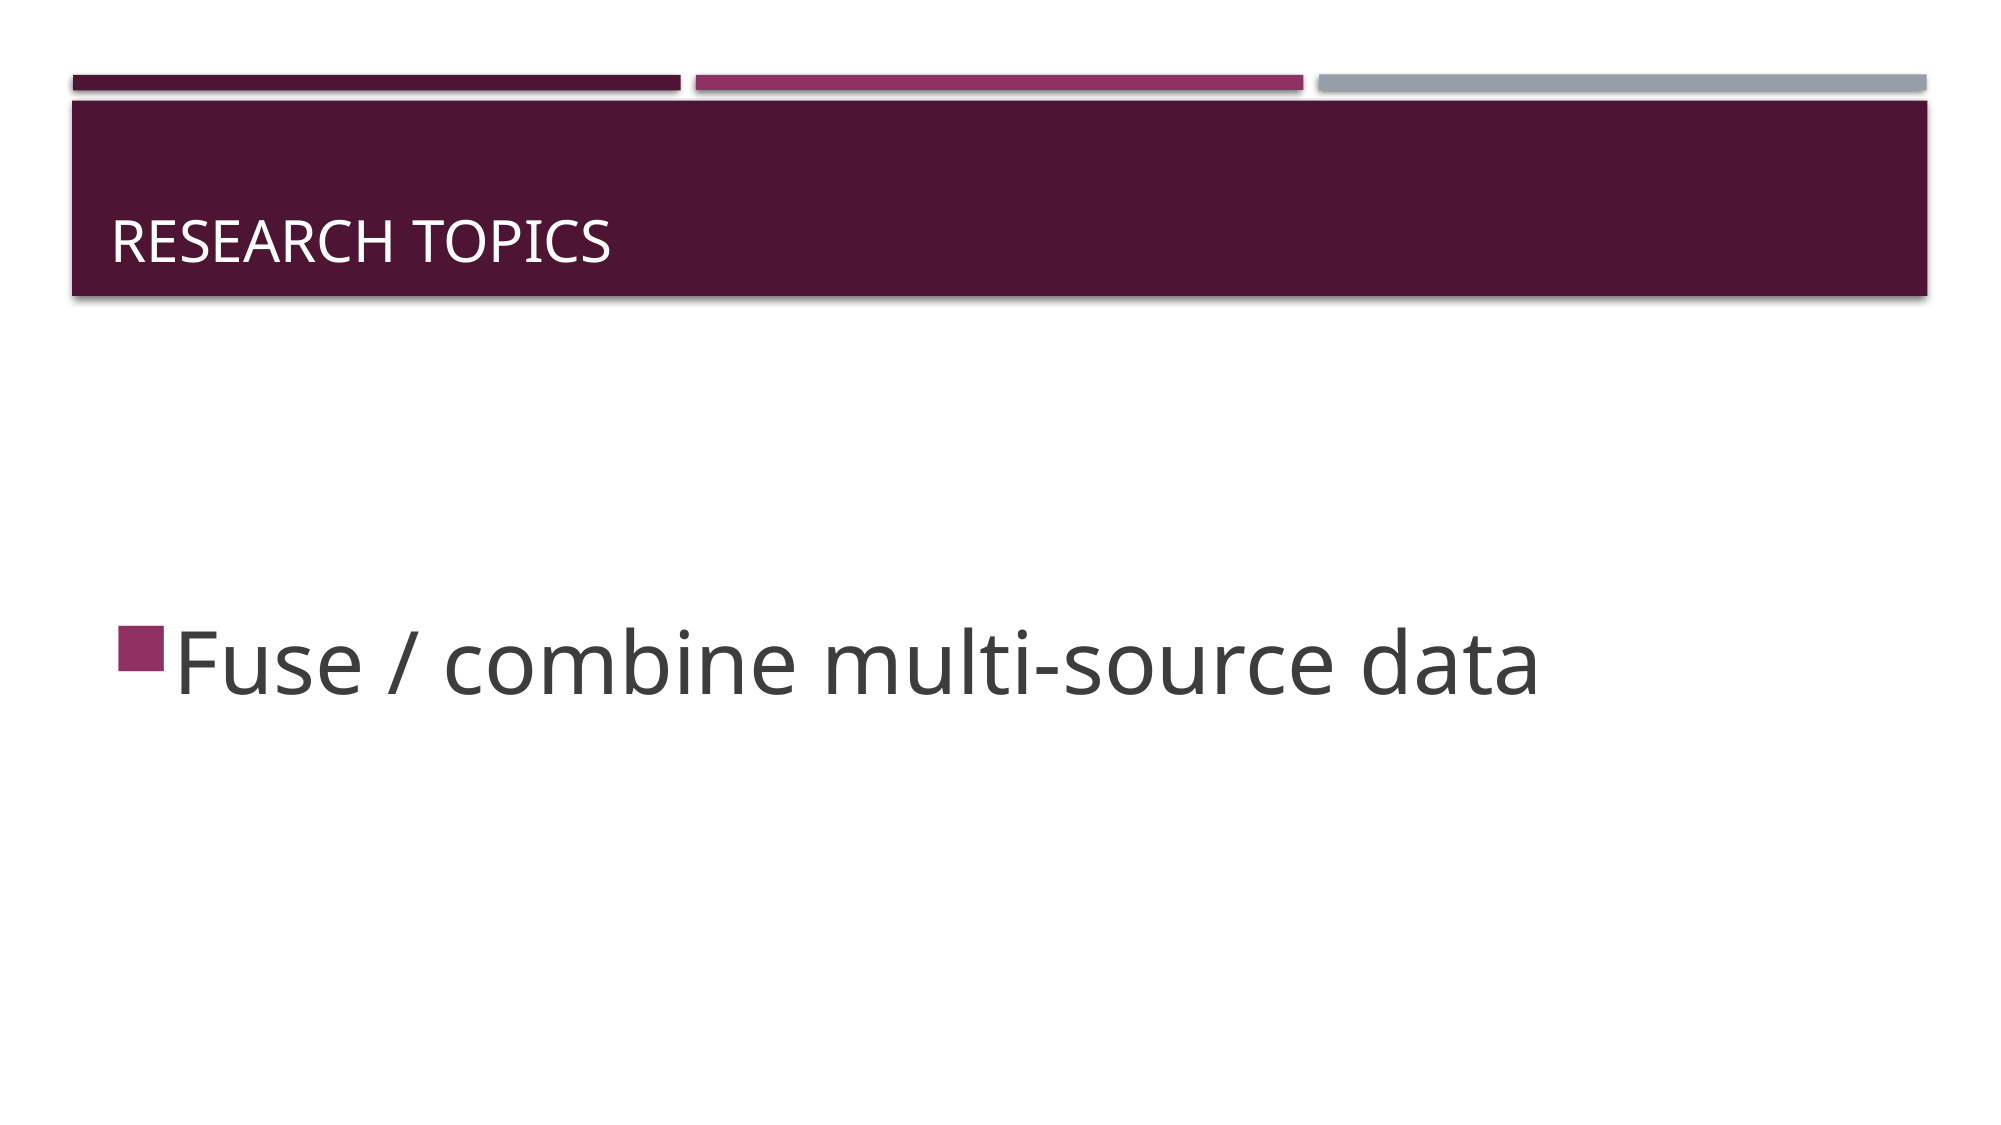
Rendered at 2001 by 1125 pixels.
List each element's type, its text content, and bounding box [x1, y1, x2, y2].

list Fuse / combine multi-source data [95, 357, 1905, 962]
title Research topics [95, 115, 1905, 282]
